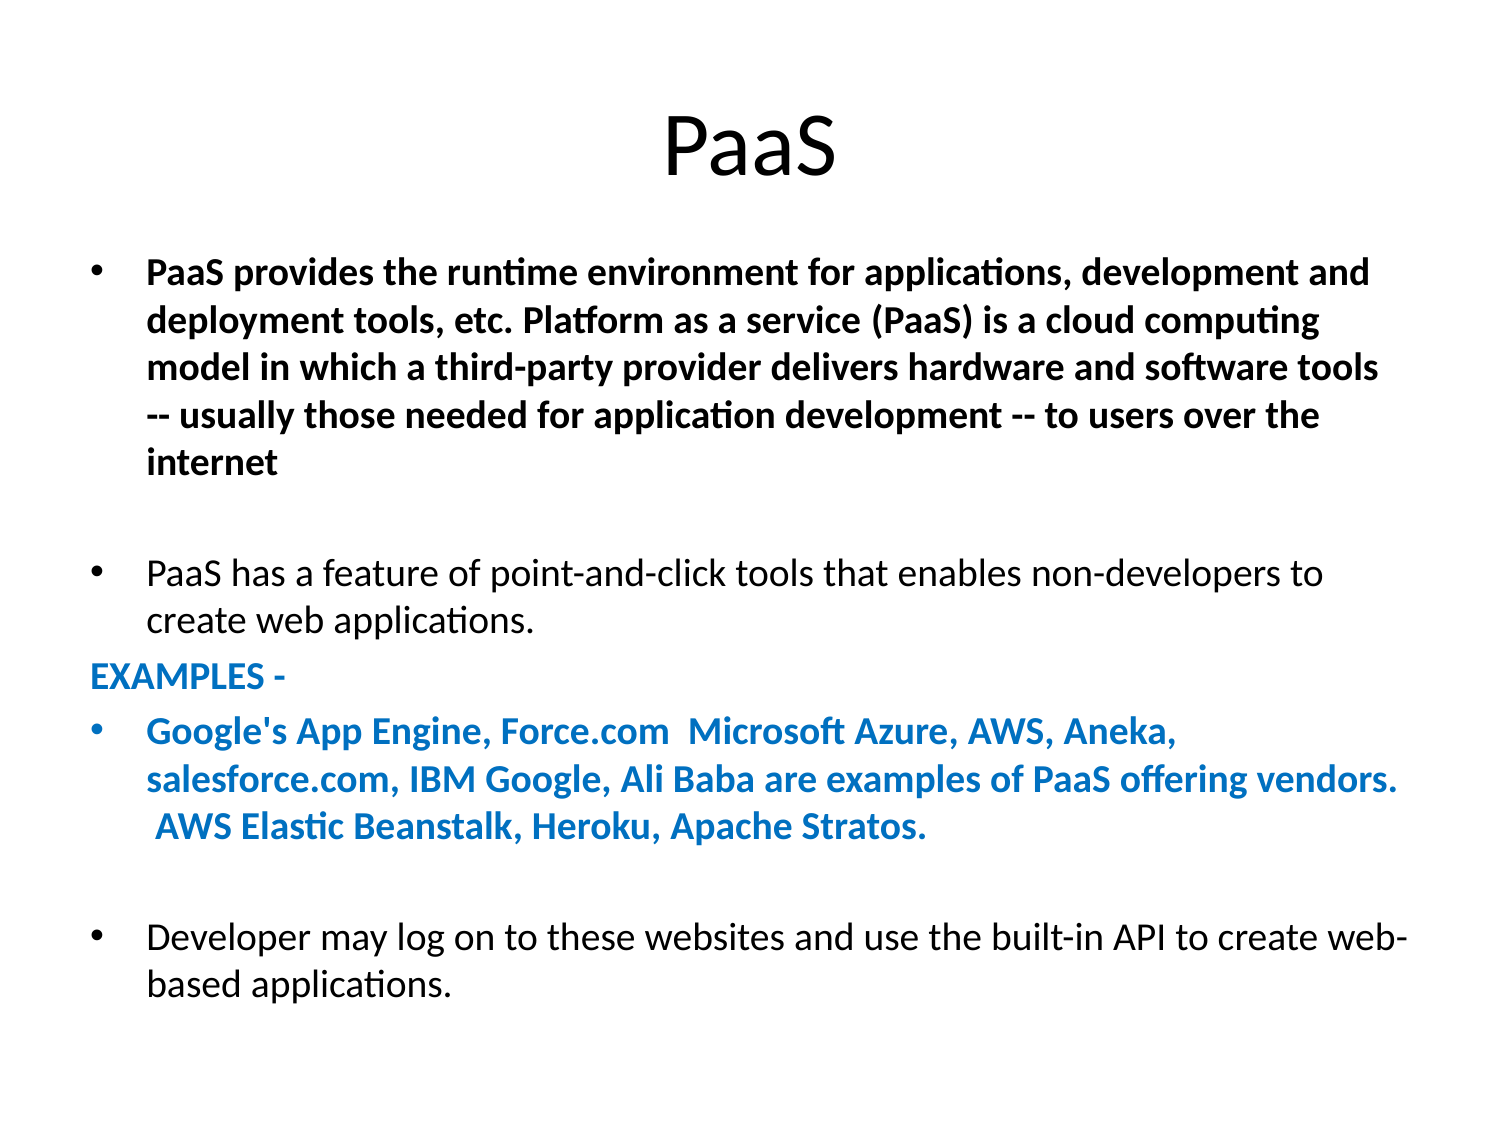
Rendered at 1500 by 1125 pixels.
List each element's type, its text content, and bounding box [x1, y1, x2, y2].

title PaaS [75, 45, 1425, 193]
list PaaS provides the runtime environment for applications, development and deployment tools, etc. Platform as a service (PaaS) is a cloud computing model in which a third-party provider delivers hardware and software tools -- usually those needed for application development -- to users over the internet PaaS has a feature of point-and-click tools that enables non-developers to create web applications. EXAMPLES - Google's App Engine, Force.com Microsoft Azure, AWS, Aneka, salesforce.com, IBM Google, Ali Baba are examples of PaaS offering vendors. AWS Elastic Beanstalk, Heroku, Apache Stratos. Developer may log on to these websites and use the built-in API to create web-based applications. [75, 193, 1425, 1005]
